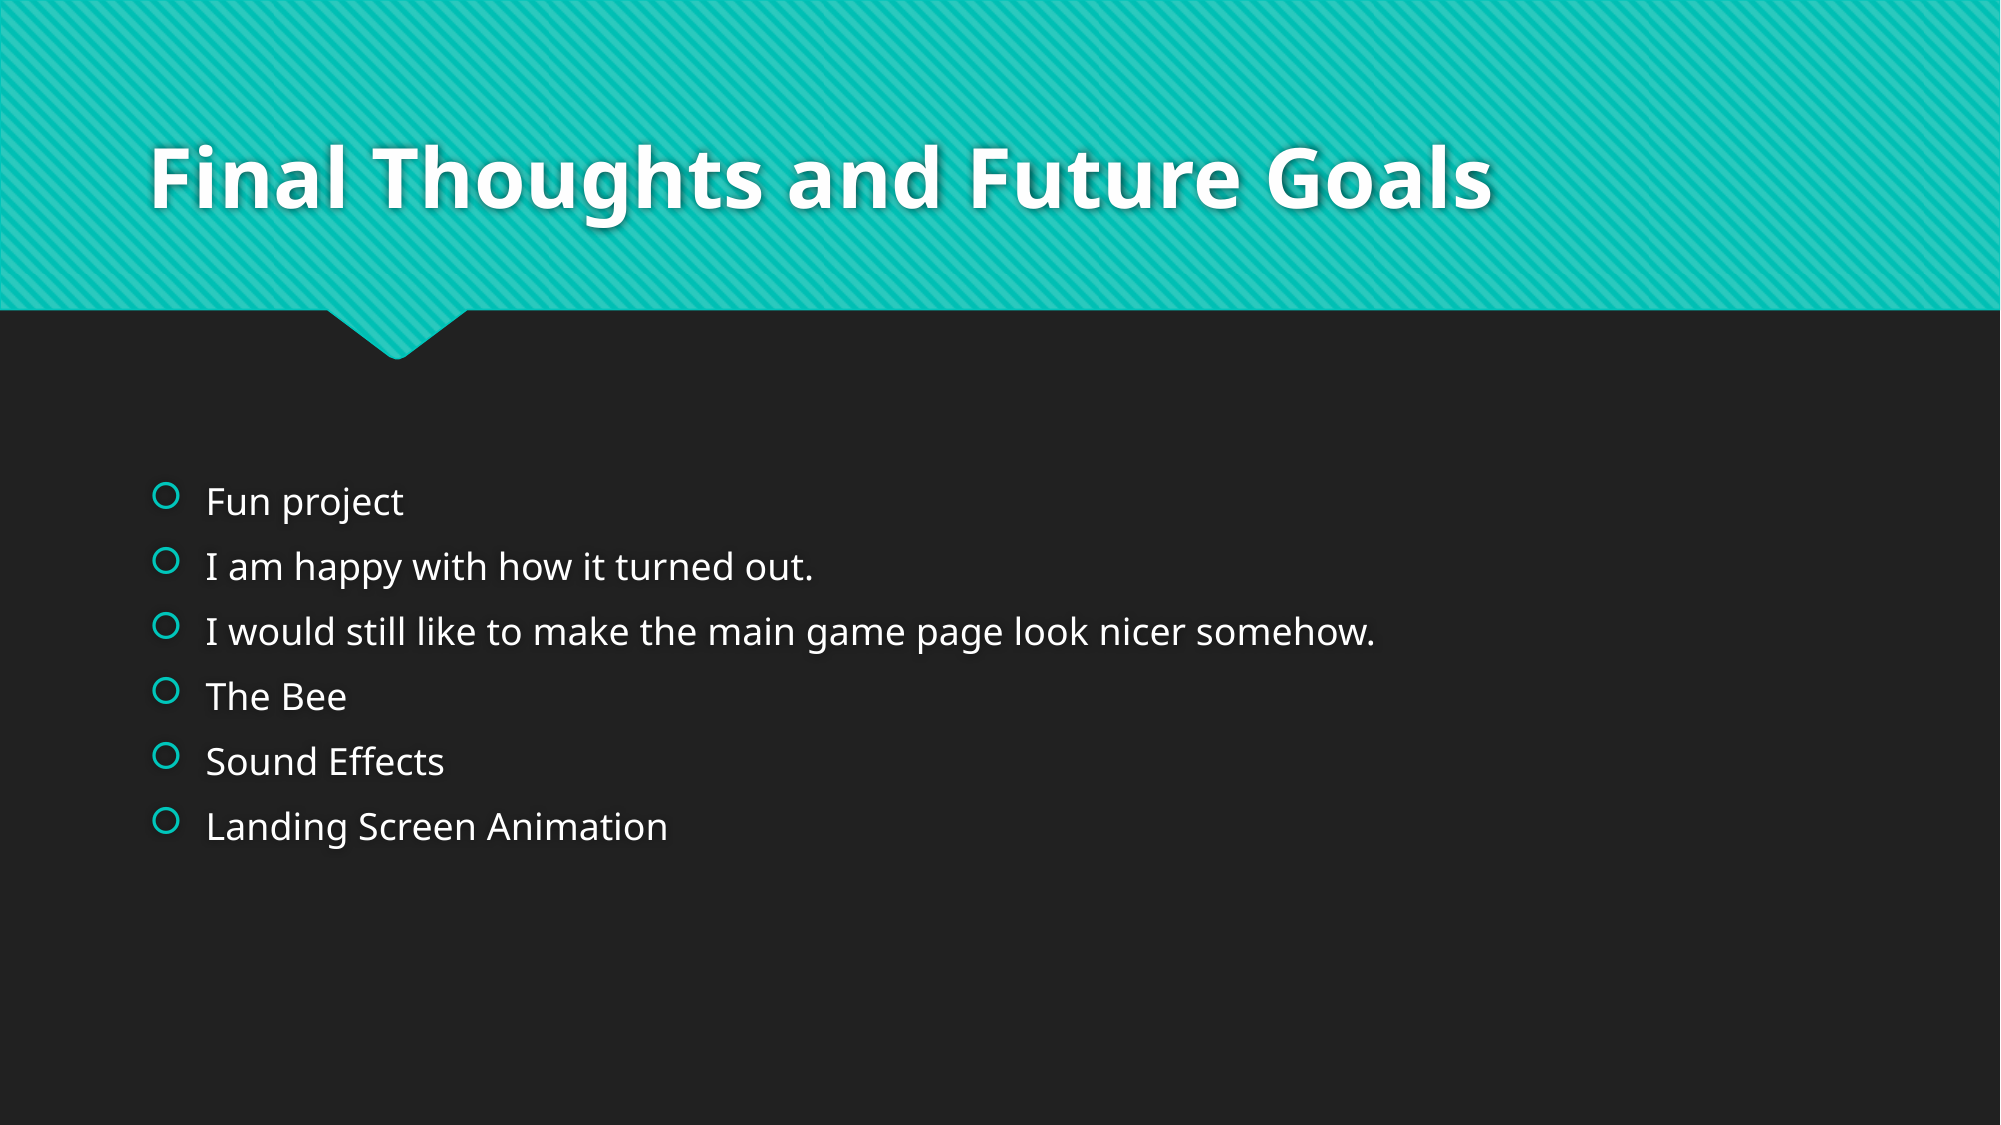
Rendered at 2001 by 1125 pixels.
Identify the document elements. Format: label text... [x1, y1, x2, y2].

list Fun project I am happy with how it turned out. I would still like to make the main game page look nicer somehow. The Bee Sound Effects Landing Screen Animation [134, 364, 1866, 962]
title Final Thoughts and Future Goals [132, 73, 1868, 233]
